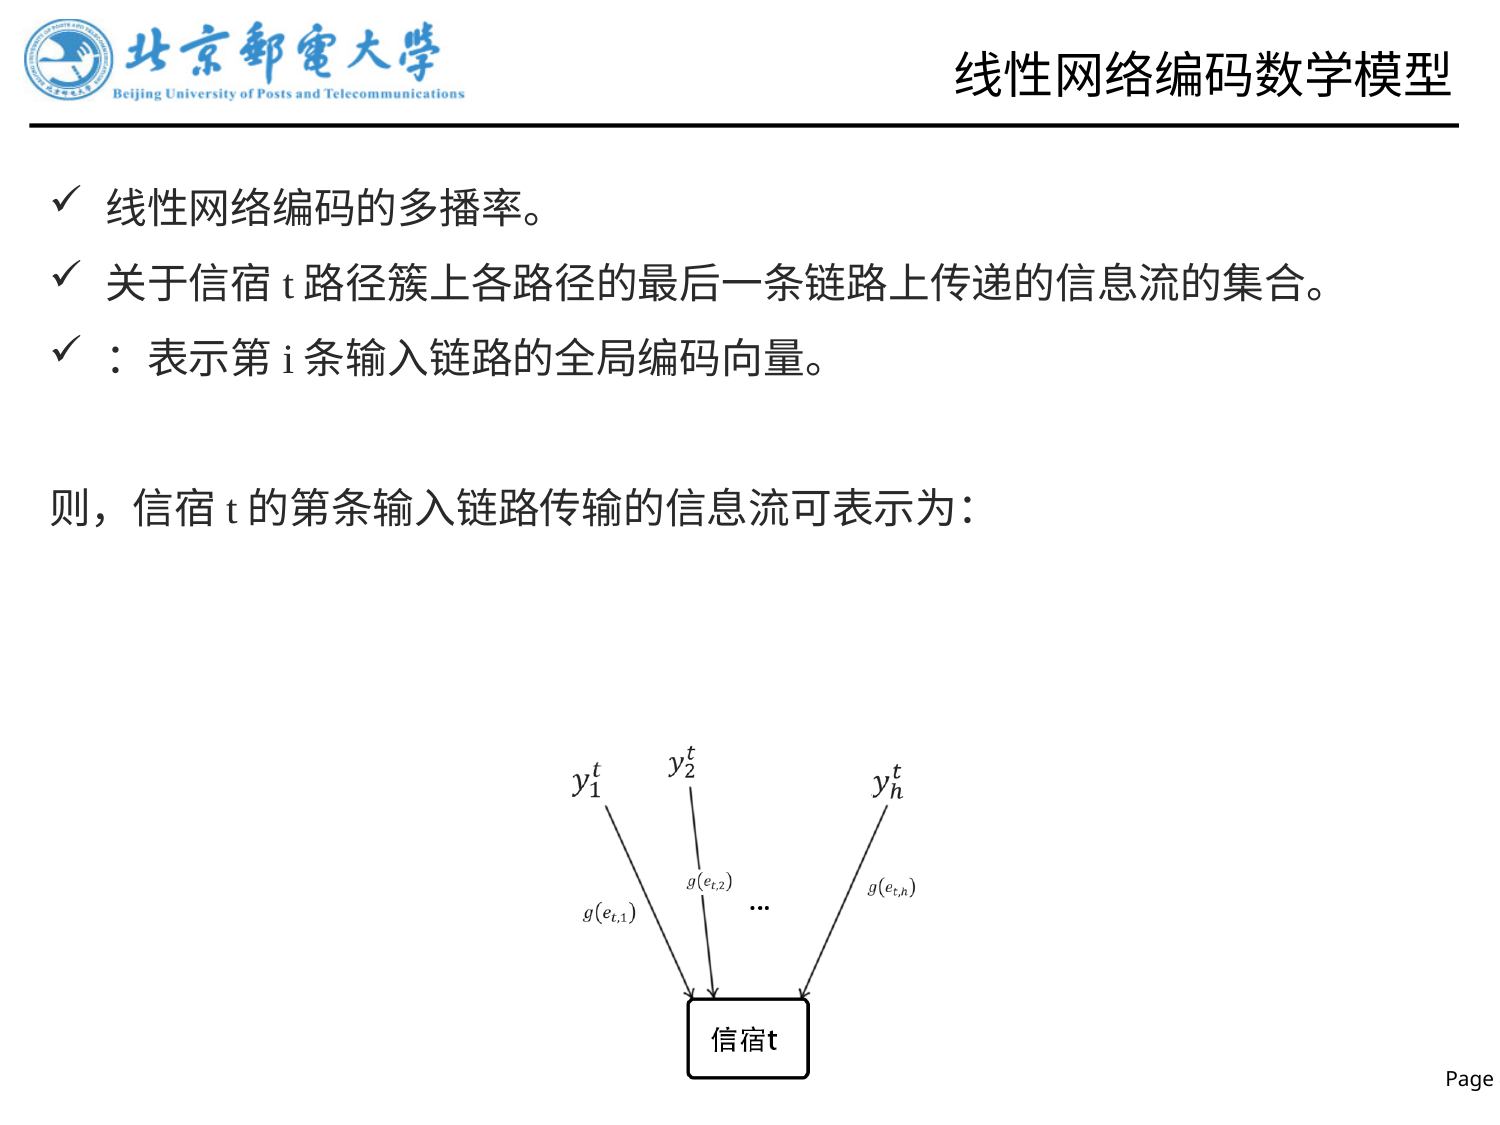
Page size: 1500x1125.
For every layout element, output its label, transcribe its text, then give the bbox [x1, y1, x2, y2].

picture [556, 734, 951, 1110]
picture [23, 19, 467, 102]
title 线性网络编码数学模型 [728, 16, 1469, 130]
